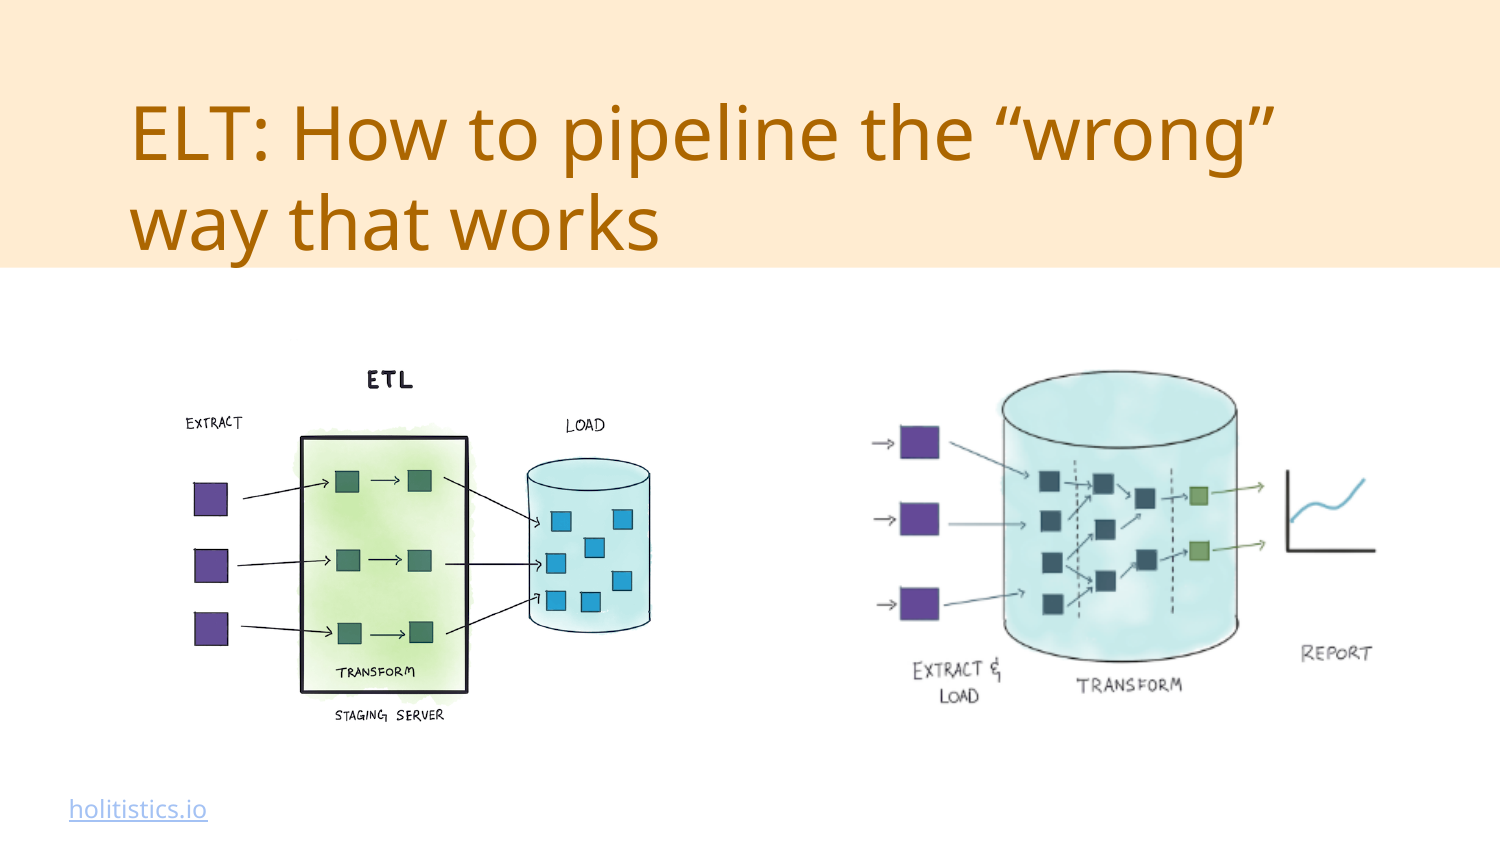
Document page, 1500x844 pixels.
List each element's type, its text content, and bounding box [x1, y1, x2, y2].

subtitle ELT: How to pipeline the “wrong” way that works [129, 85, 1353, 268]
picture [790, 293, 1436, 769]
picture [86, 339, 751, 757]
text_box holitistics.io [53, 778, 622, 844]
